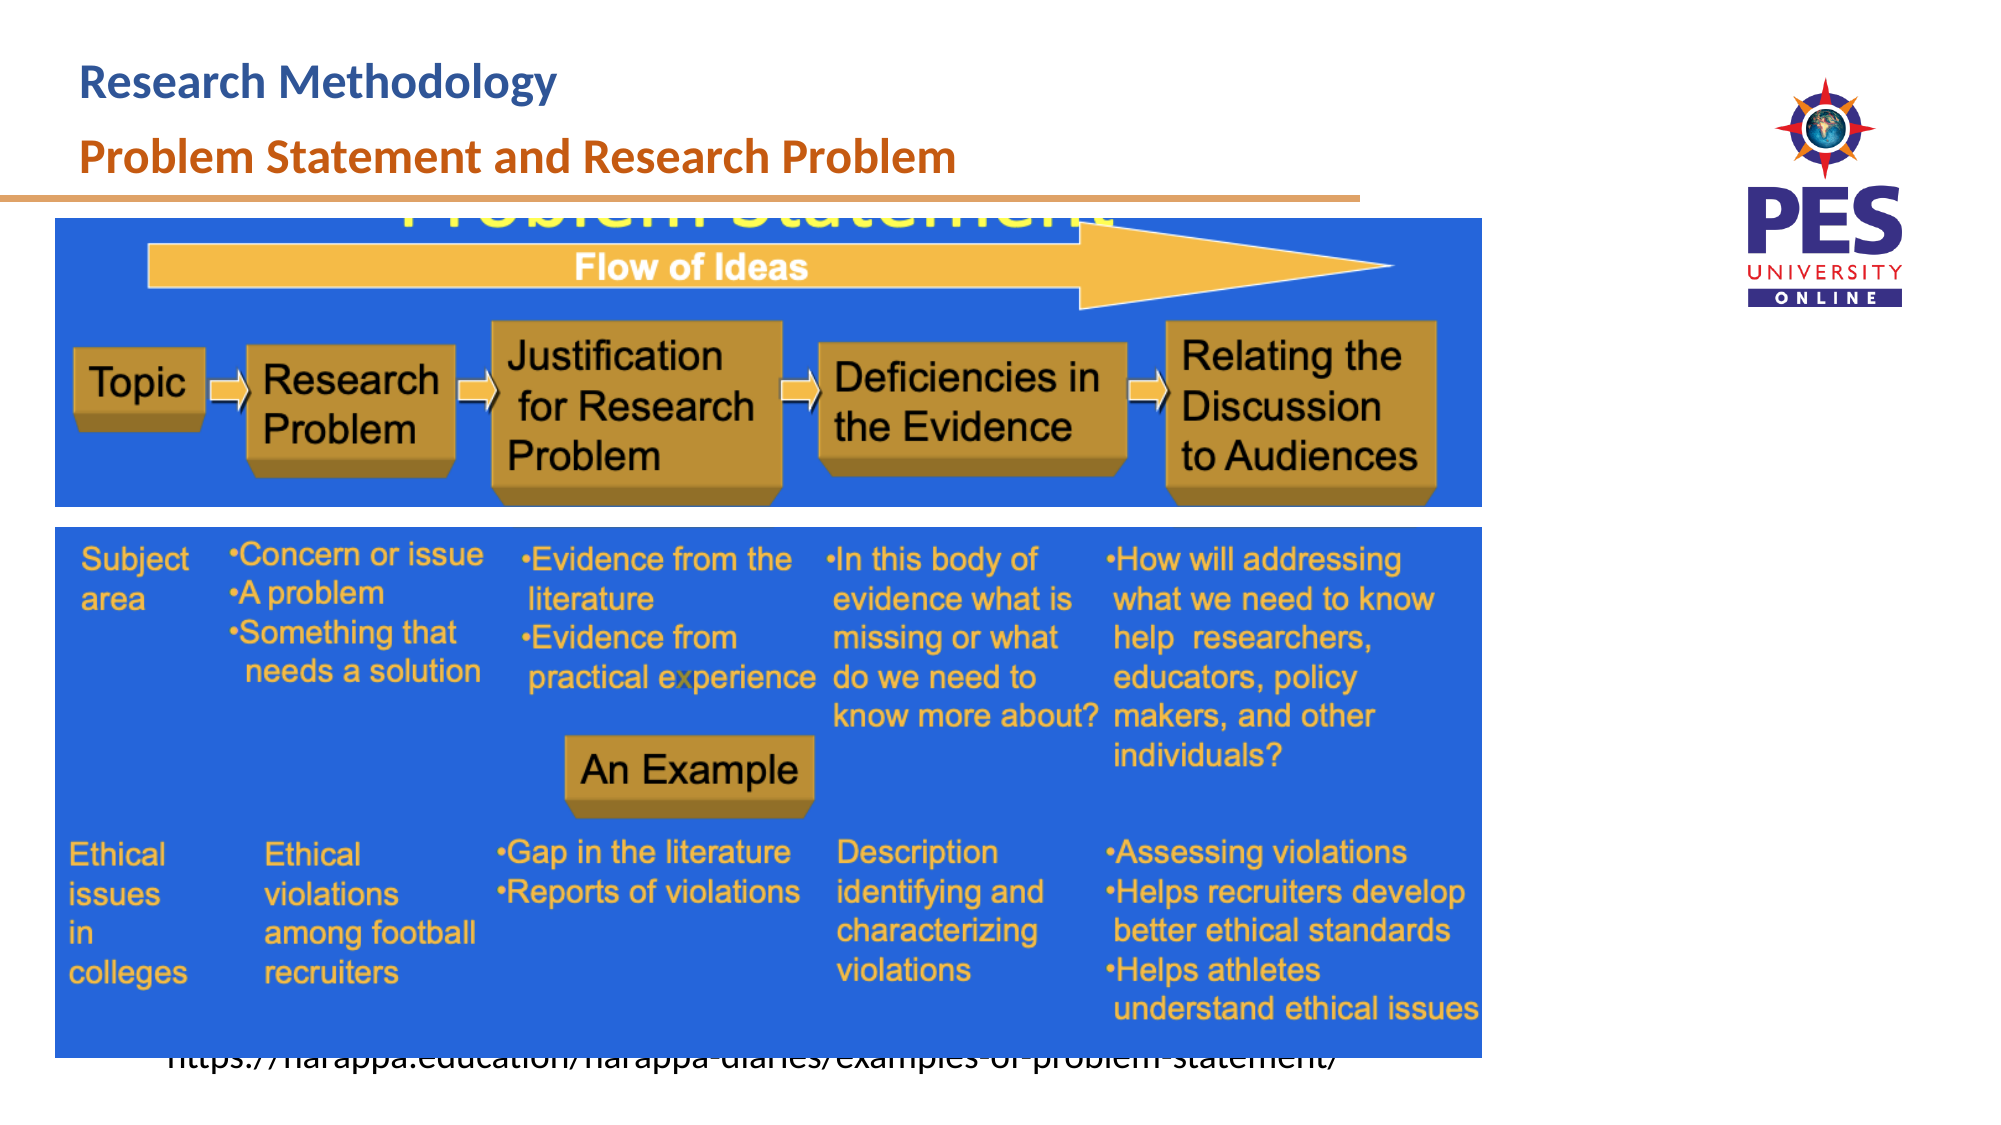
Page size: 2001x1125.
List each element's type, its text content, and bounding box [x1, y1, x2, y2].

picture [55, 218, 1483, 507]
text_box Problem Statement and Research Problem [64, 116, 1377, 191]
picture [55, 527, 1483, 1058]
text_box https://harappa.education/harappa-diaries/examples-of-problem-statement/ [152, 1023, 1657, 1084]
picture [1748, 76, 1902, 307]
text_box Research Methodology [64, 41, 1295, 116]
